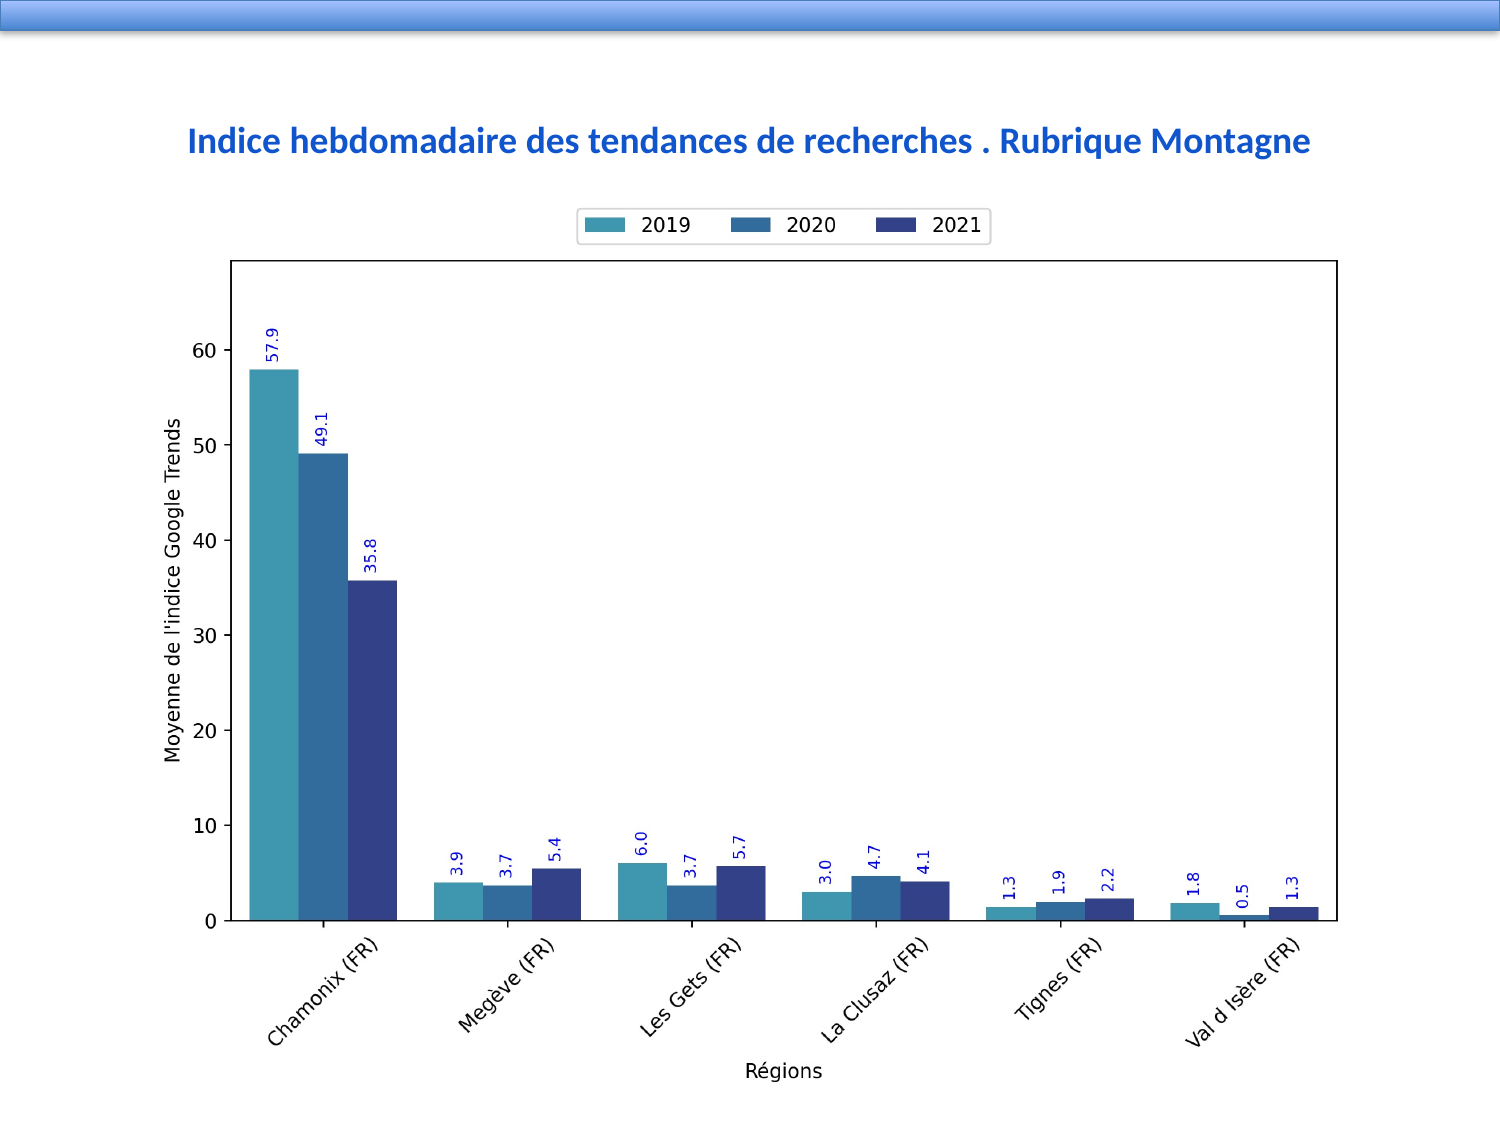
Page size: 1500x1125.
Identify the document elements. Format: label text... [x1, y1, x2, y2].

picture [149, 194, 1351, 1097]
text_box [0, 0, 1500, 31]
title Indice hebdomadaire des tendances de recherches . Rubrique Montagne [75, 45, 1425, 233]
